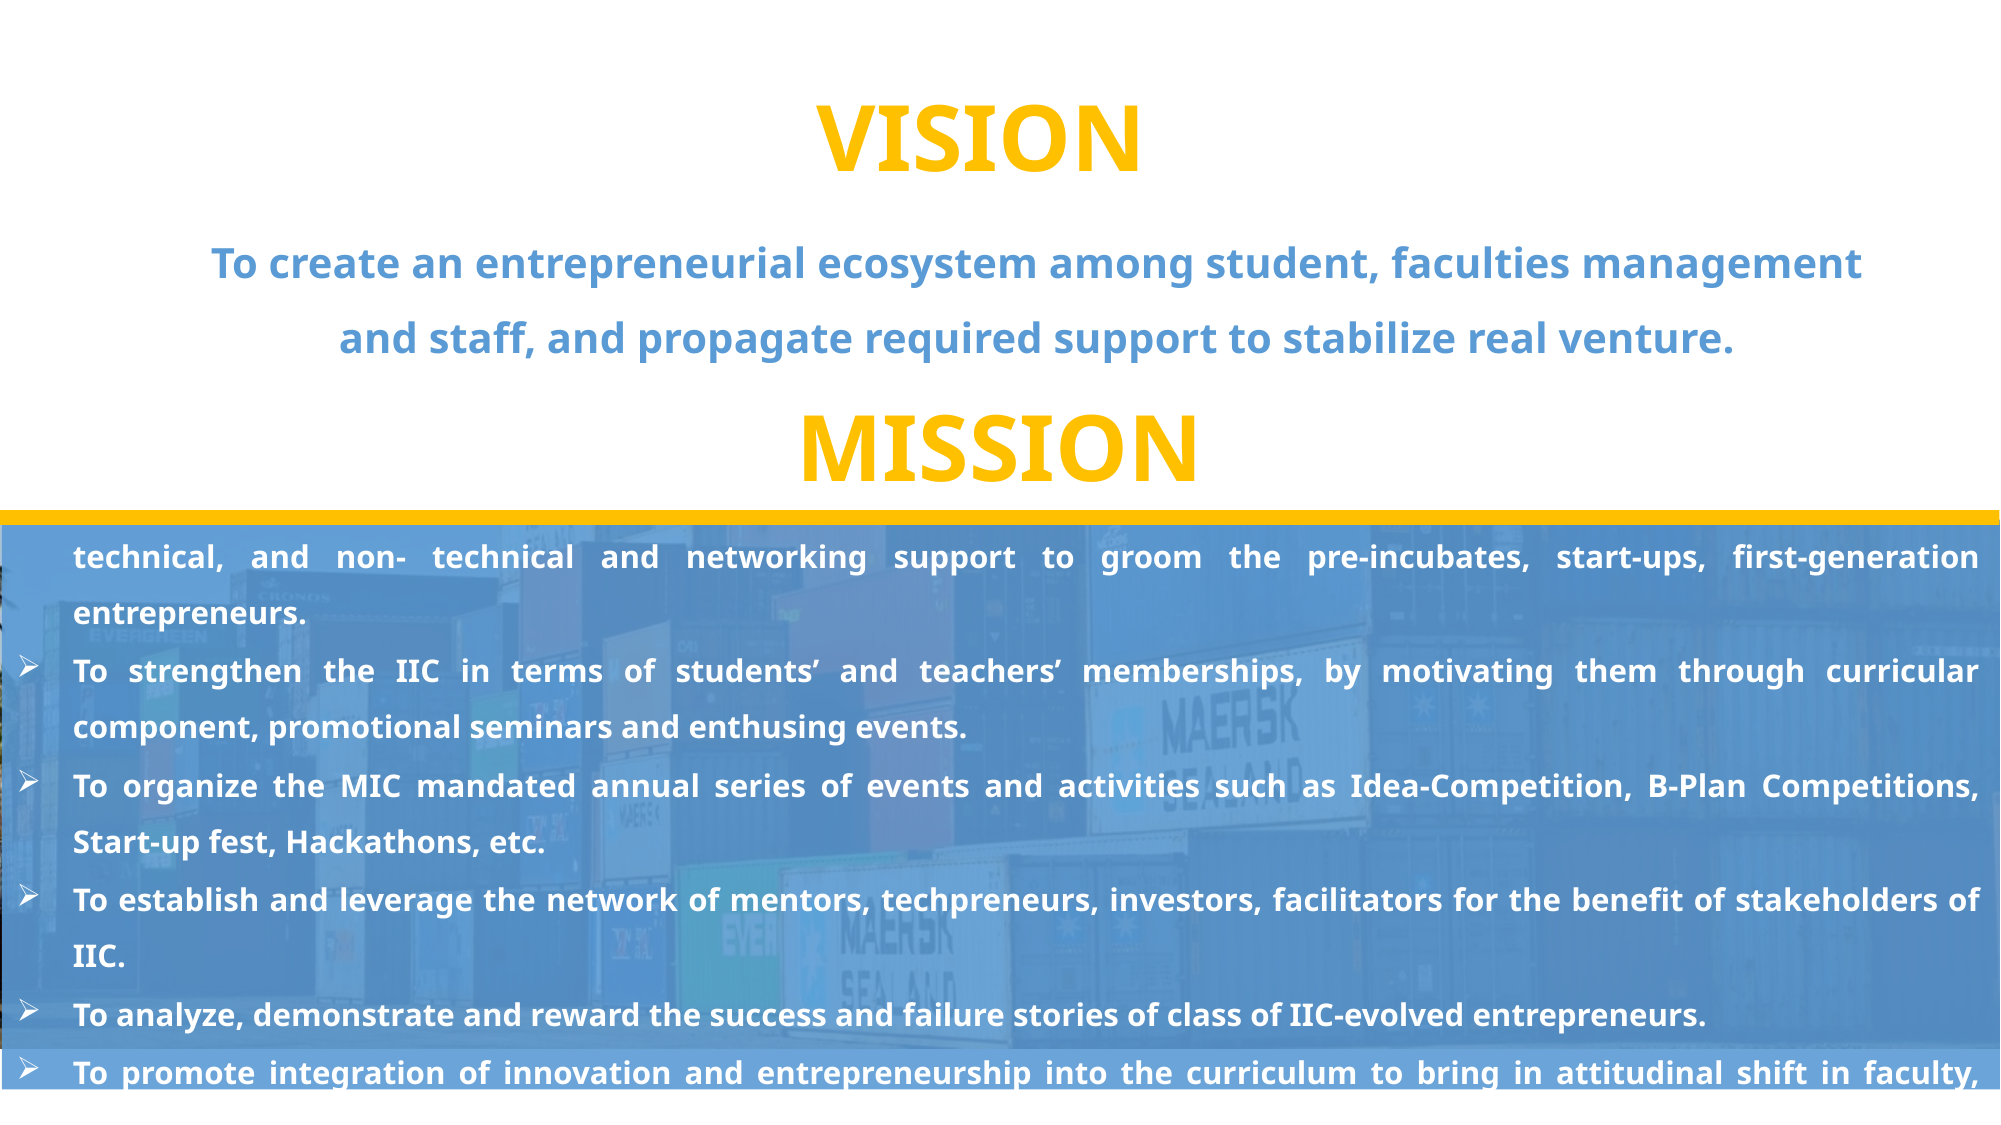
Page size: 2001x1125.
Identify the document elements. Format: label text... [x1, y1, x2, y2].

picture [0, 523, 2000, 1049]
text_box [0, 509, 2000, 523]
text_box To be committed towards facilitating entrepreneurship development by providing knowledge, mentoring, financial, technical, and non- technical and networking support to groom the pre-incubates, start-ups, first-generation entrepreneurs. To strengthen the IIC in terms of students’ and teachers’ memberships, by motivating them through curricular component, promotional seminars and enthusing events. To organize the MIC mandated annual series of events and activities such as Idea-Competition, B-Plan Competitions, Start-up fest, Hackathons, etc. To establish and leverage the network of mentors, techpreneurs, investors, facilitators for the benefit of stakeholders of IIC. To analyze, demonstrate and reward the success and failure stories of class of IIC-evolved entrepreneurs. To promote integration of innovation and entrepreneurship into the curriculum to bring in attitudinal shift in faculty, students and staff. [1, 1049, 2000, 1090]
text_box MISSION [502, 381, 1497, 507]
text_box To create an entrepreneurial ecosystem among student, faculties management and staff, and propagate required support to stabilize real venture. [165, 204, 1909, 370]
text_box VISION [484, 71, 1479, 197]
